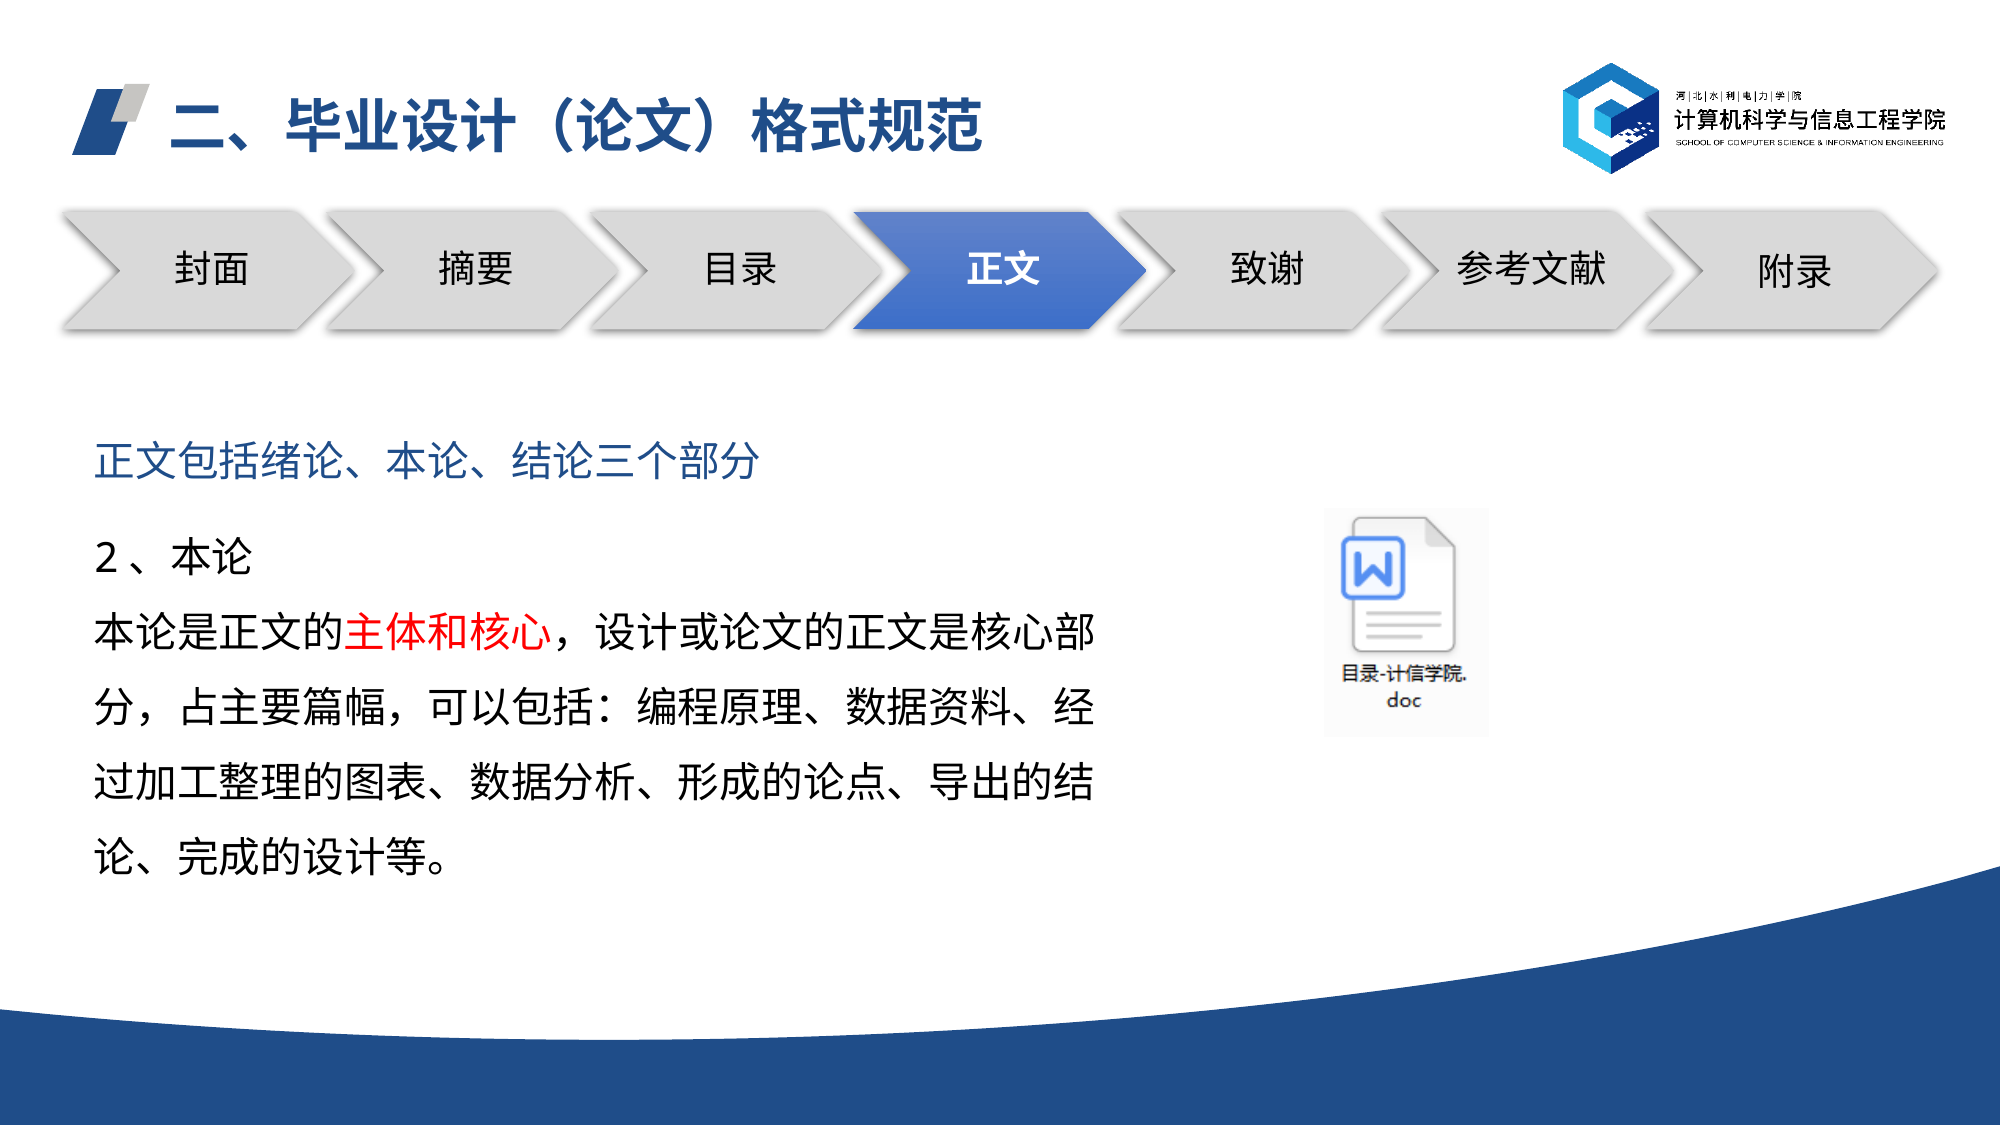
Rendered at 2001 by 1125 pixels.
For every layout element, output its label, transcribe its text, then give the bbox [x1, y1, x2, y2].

picture [1324, 508, 1489, 737]
title 二、毕业设计（论文）格式规范 [153, 83, 1000, 174]
text_box 2、本论 本论是正文的主体和核心，设计或论文的正文是核心部分，占主要篇幅，可以包括：编程原理、数据资料、经过加工整理的图表、数据分析、形成的论点、导出的结论、完成的设计等。 [78, 498, 1131, 889]
text_box 正文包括绪论、本论、结论三个部分 [78, 402, 1131, 493]
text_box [61, 184, 1939, 357]
picture [1563, 63, 1945, 174]
